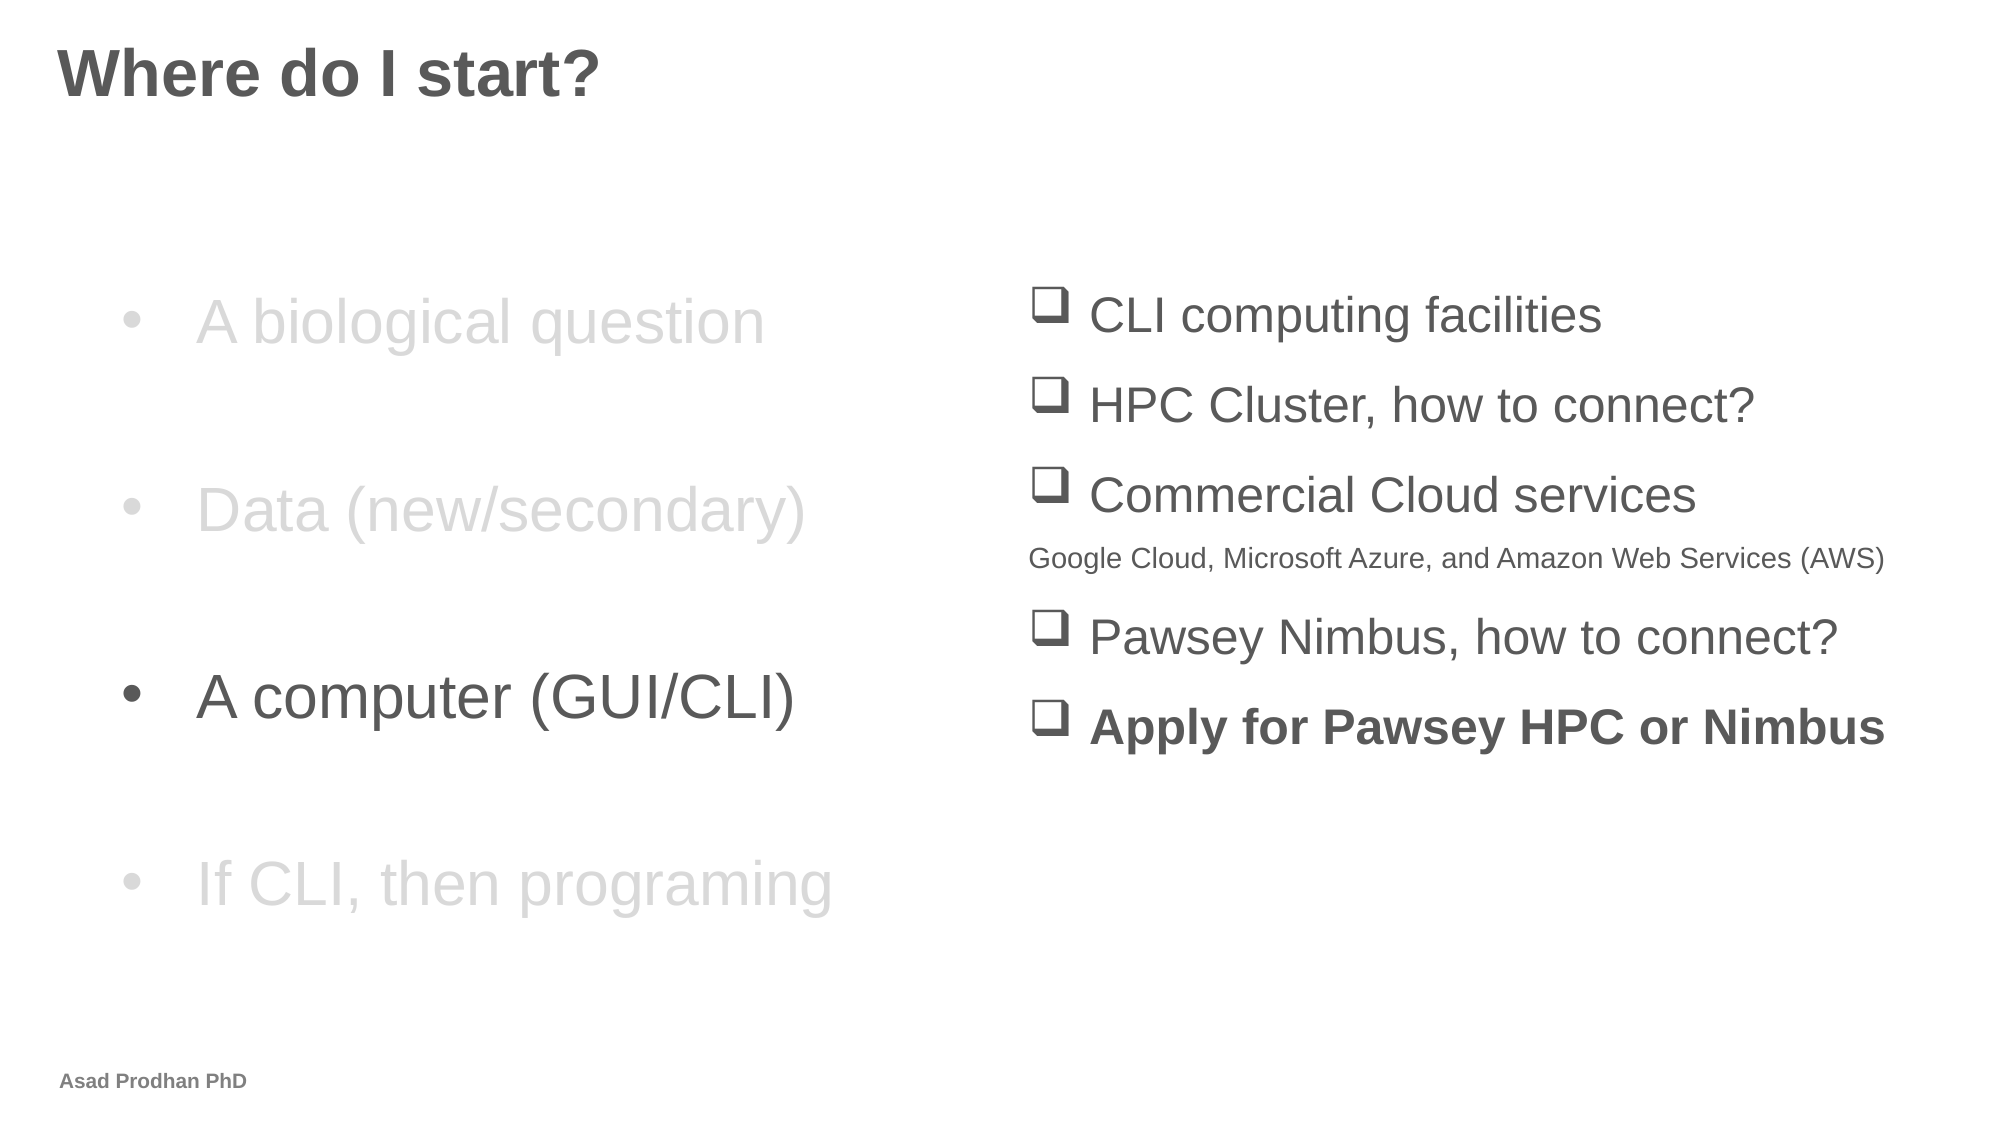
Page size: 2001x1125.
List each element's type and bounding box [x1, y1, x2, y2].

text_box [32, 34, 1910, 1101]
